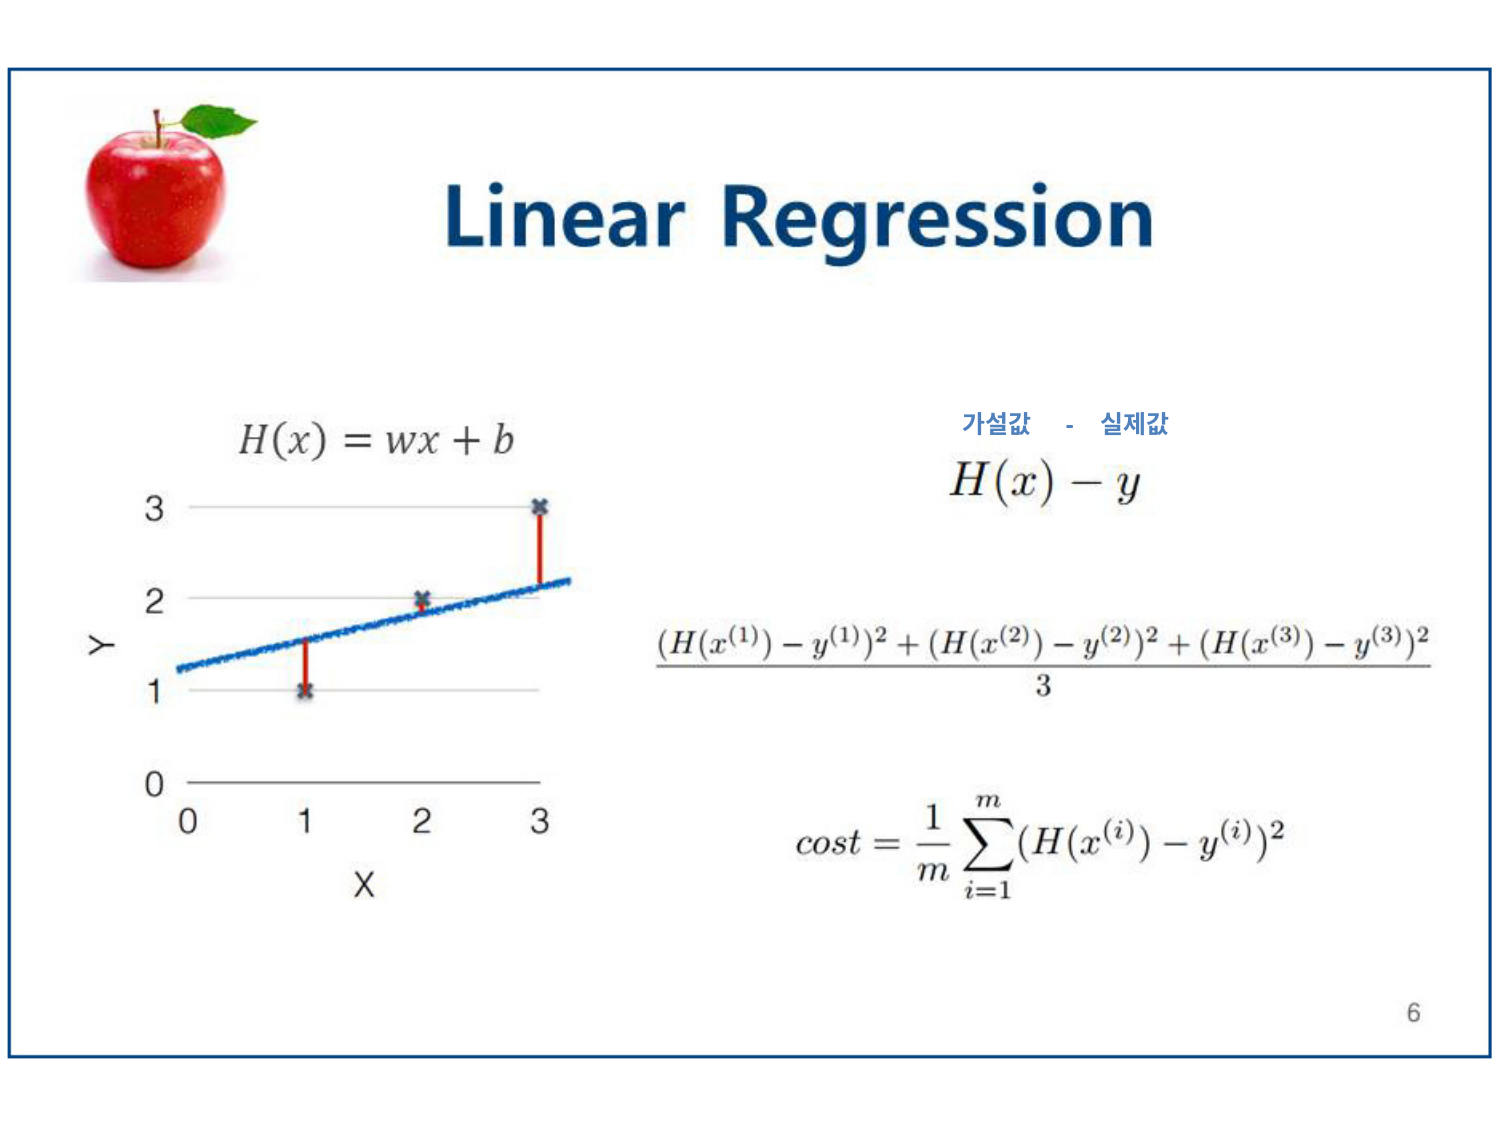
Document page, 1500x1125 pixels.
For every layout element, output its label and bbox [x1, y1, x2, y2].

picture [0, 60, 1500, 1065]
